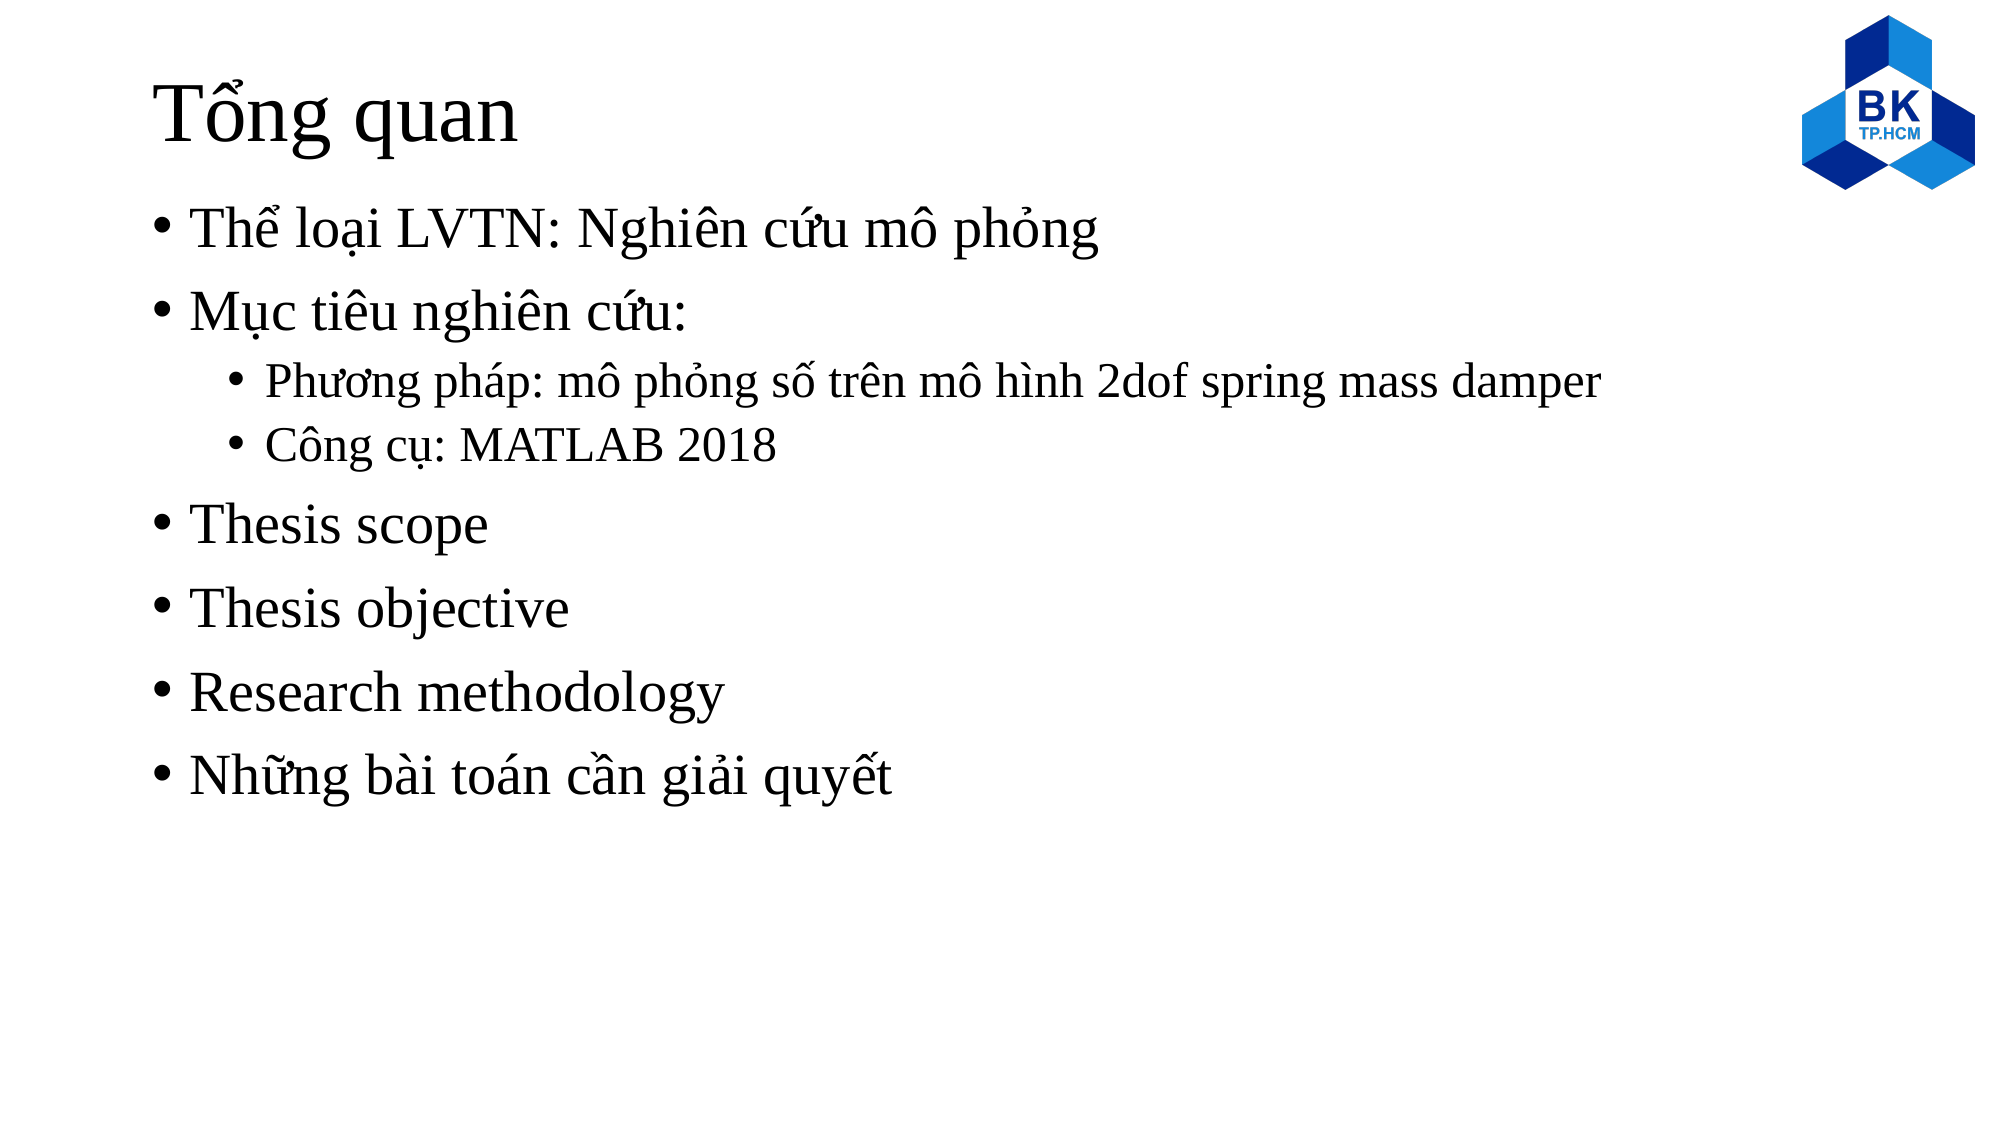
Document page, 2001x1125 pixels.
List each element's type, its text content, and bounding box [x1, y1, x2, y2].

title Tổng quan [137, 59, 1863, 168]
picture [1802, 15, 1975, 190]
list Thể loại LVTN: Nghiên cứu mô phỏng Mục tiêu nghiên cứu: Phương pháp: mô phỏng số trên mô hình 2dof spring mass damper Công cụ: MATLAB 2018 Thesis scope Thesis objective Research methodology Những bài toán cần giải quyết [137, 189, 1863, 1014]
